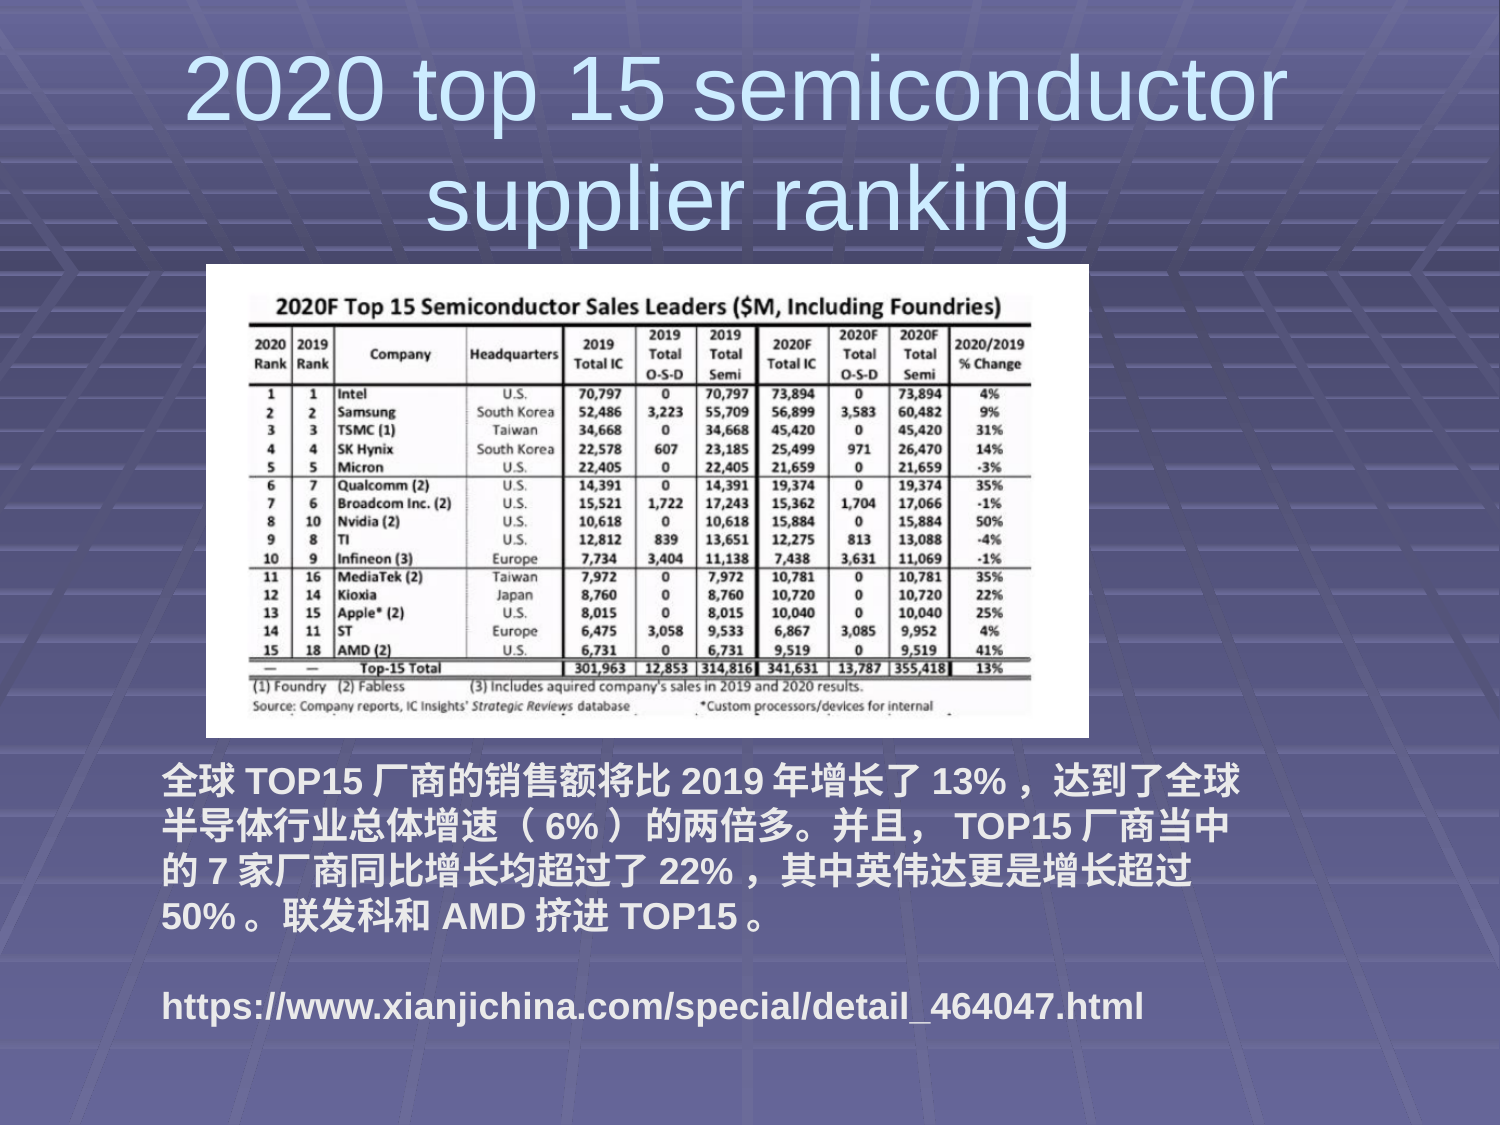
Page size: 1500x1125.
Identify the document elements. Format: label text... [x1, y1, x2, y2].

picture [206, 264, 1090, 738]
title 2020 top 15 semiconductor supplier ranking [74, 44, 1425, 233]
text_box 全球TOP15厂商的销售额将比2019年增长了13%，达到了全球半导体行业总体增速（6%）的两倍多。并且，TOP15厂商当中的7家厂商同比增长均超过了22%，其中英伟达更是增长超过50%。联发科和AMD挤进TOP15。 https://www.xianjichina.com/special/detail_464047.html [146, 749, 1263, 1080]
